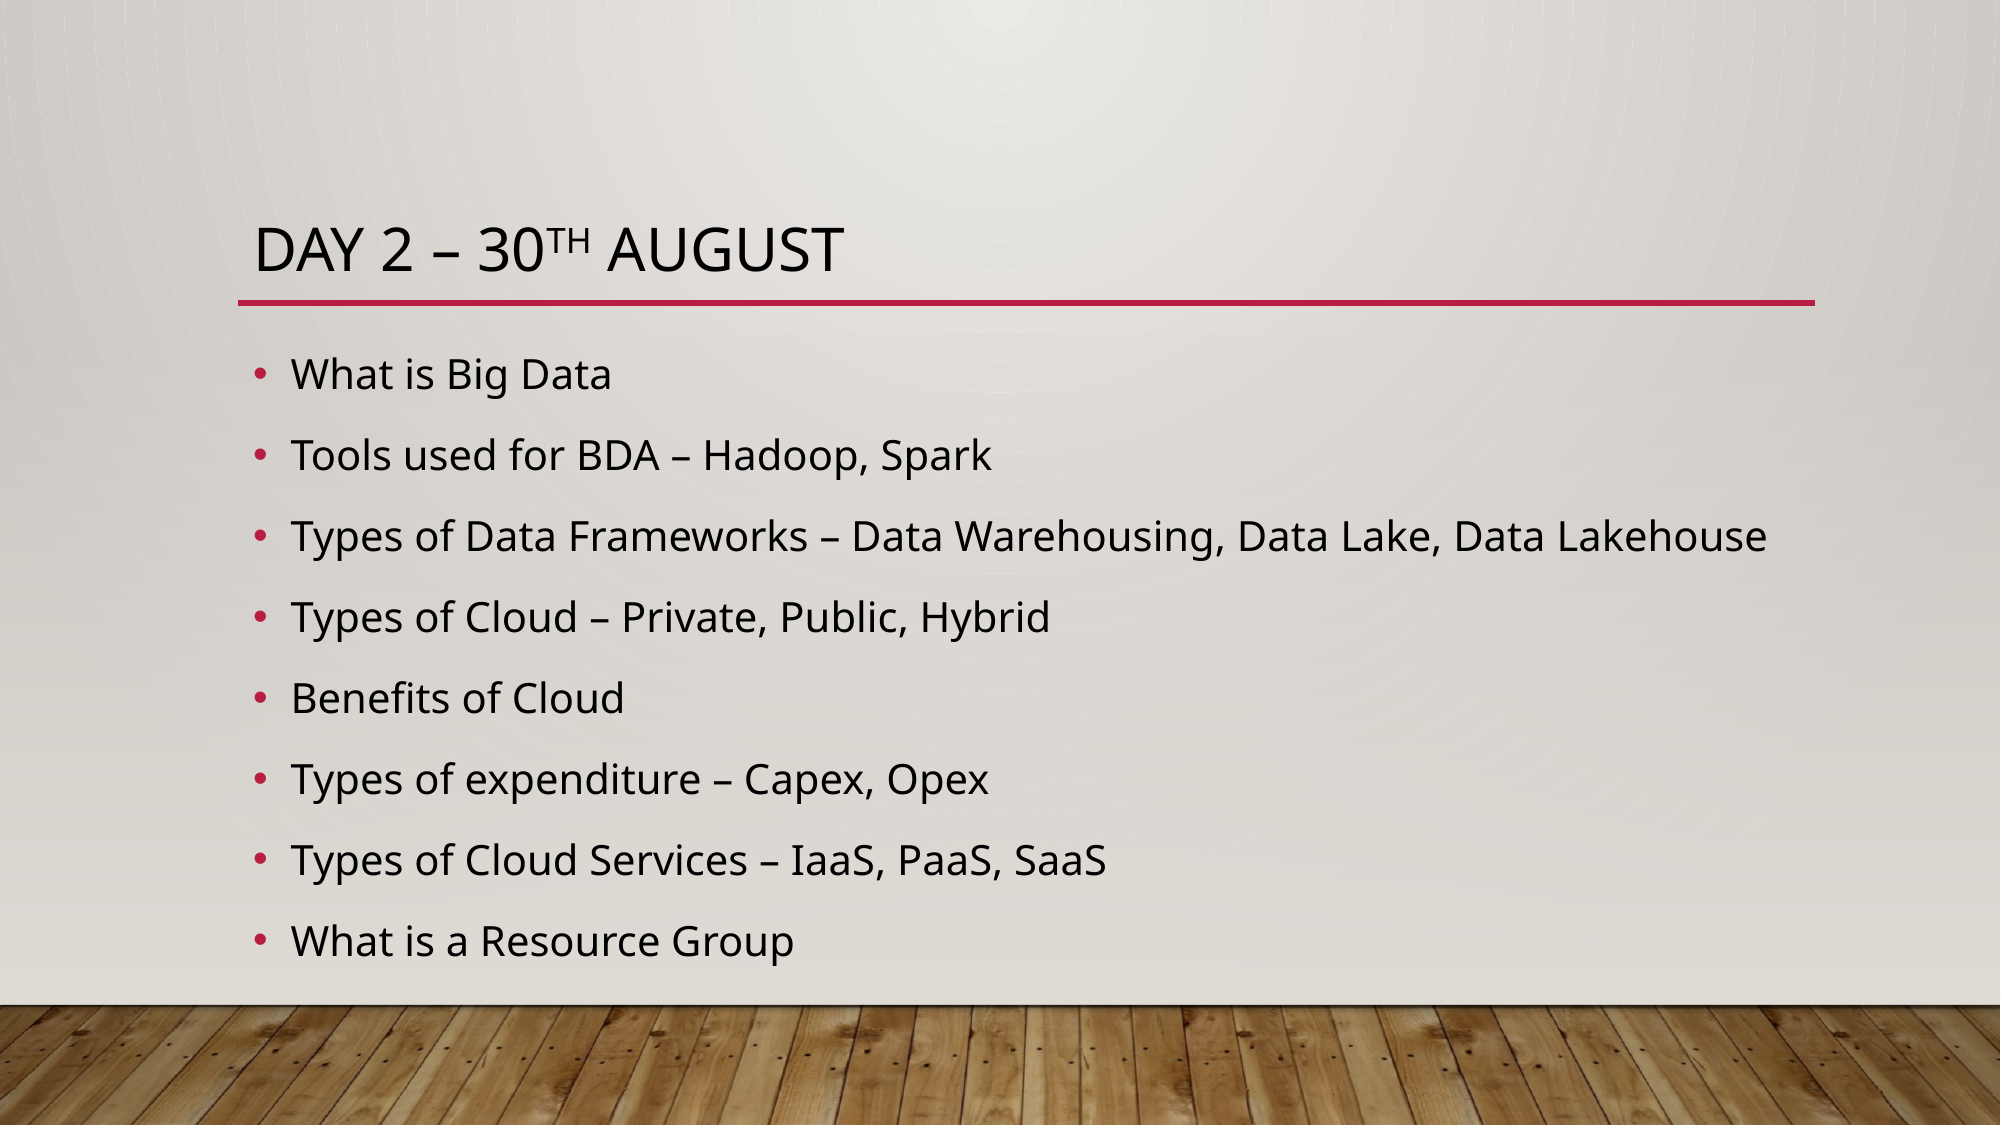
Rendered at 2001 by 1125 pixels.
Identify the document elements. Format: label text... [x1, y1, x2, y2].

list What is Big Data Tools used for BDA – Hadoop, Spark Types of Data Frameworks – Data Warehousing, Data Lake, Data Lakehouse Types of Cloud – Private, Public, Hybrid Benefits of Cloud Types of expenditure – Capex, Opex Types of Cloud Services – IaaS, PaaS, SaaS What is a Resource Group [238, 330, 1814, 976]
title Day 2 – 30th August [238, 211, 1814, 305]
picture [0, 1005, 2000, 1125]
